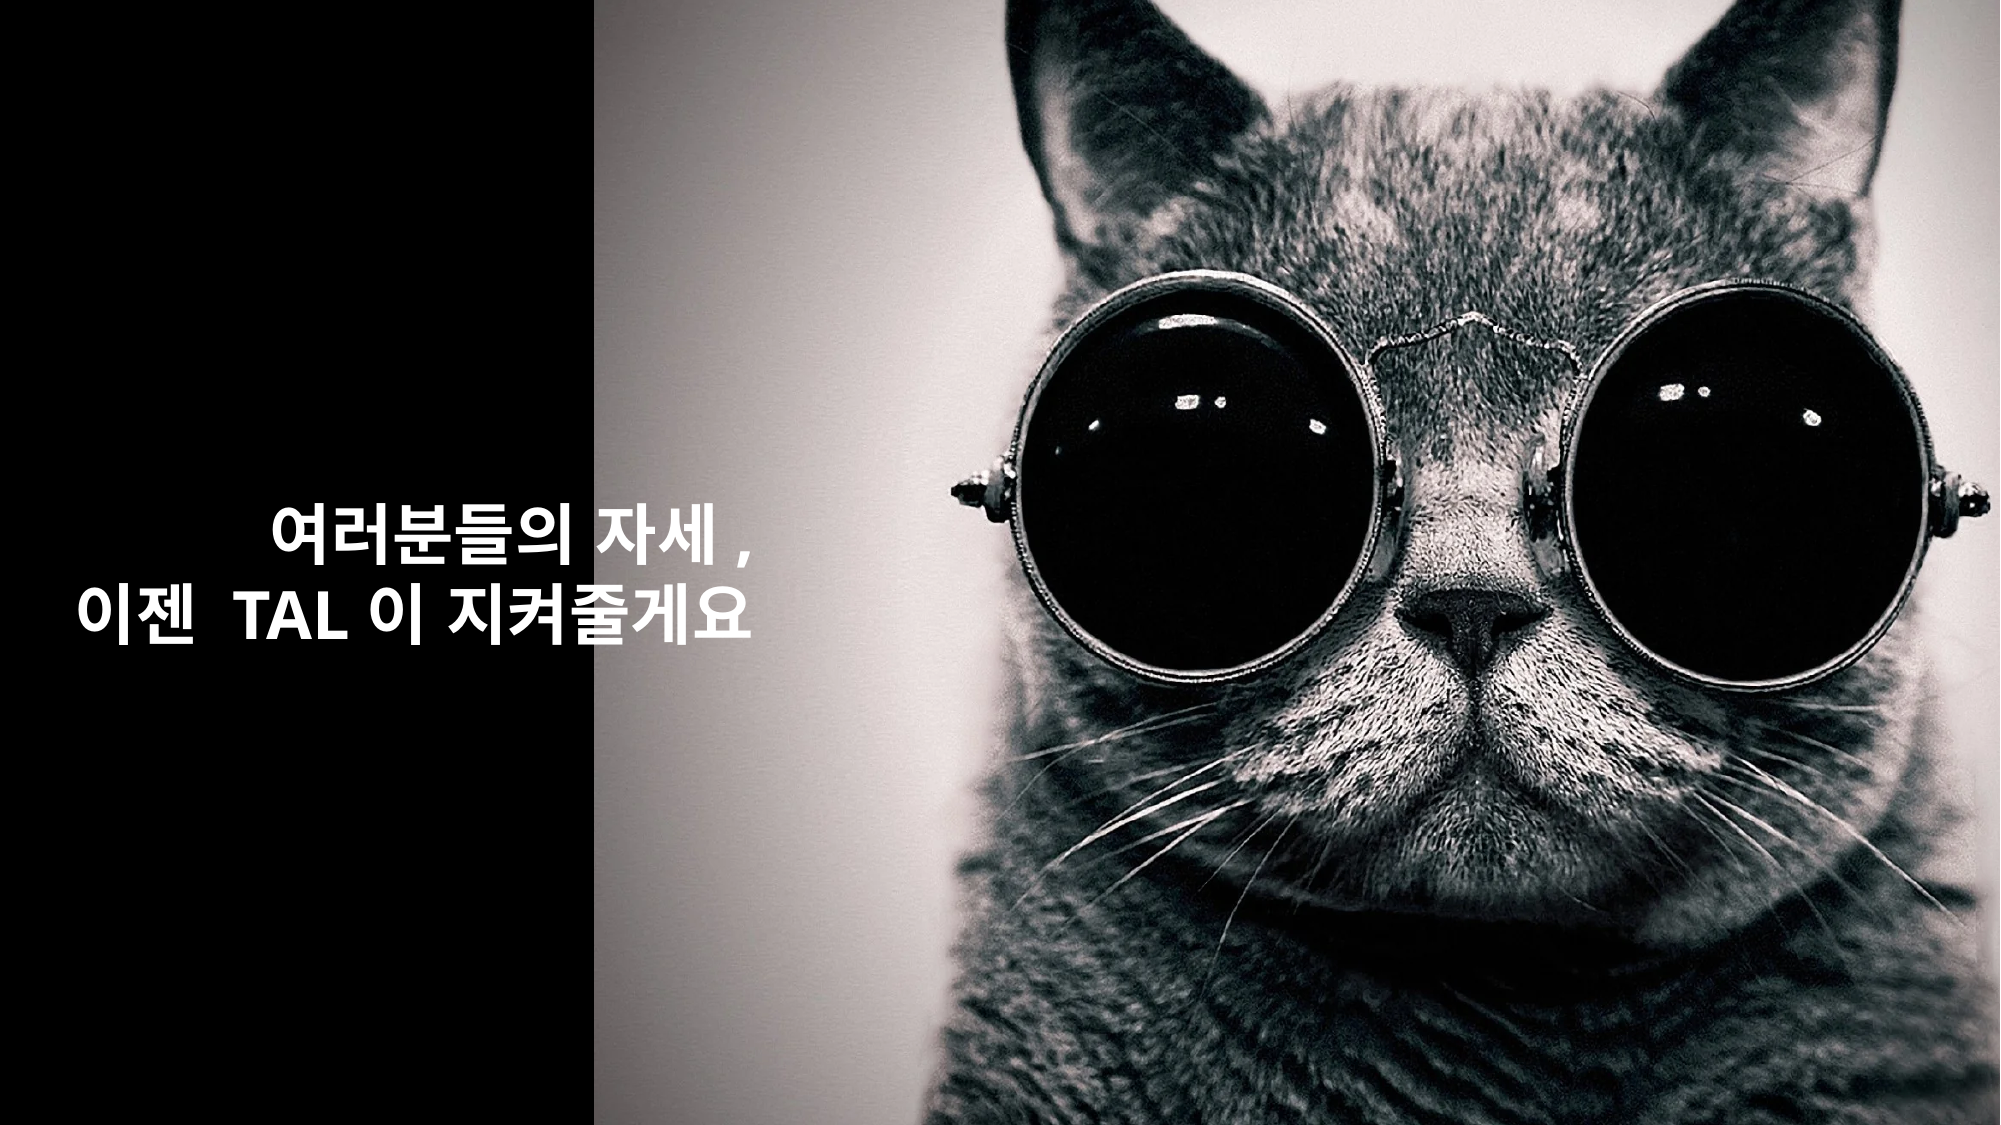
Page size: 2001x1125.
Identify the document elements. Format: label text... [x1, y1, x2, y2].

picture [594, 0, 2000, 1125]
text_box 여러분들의 자세, 이젠 TAL이 지켜줄게요 [60, 485, 594, 661]
